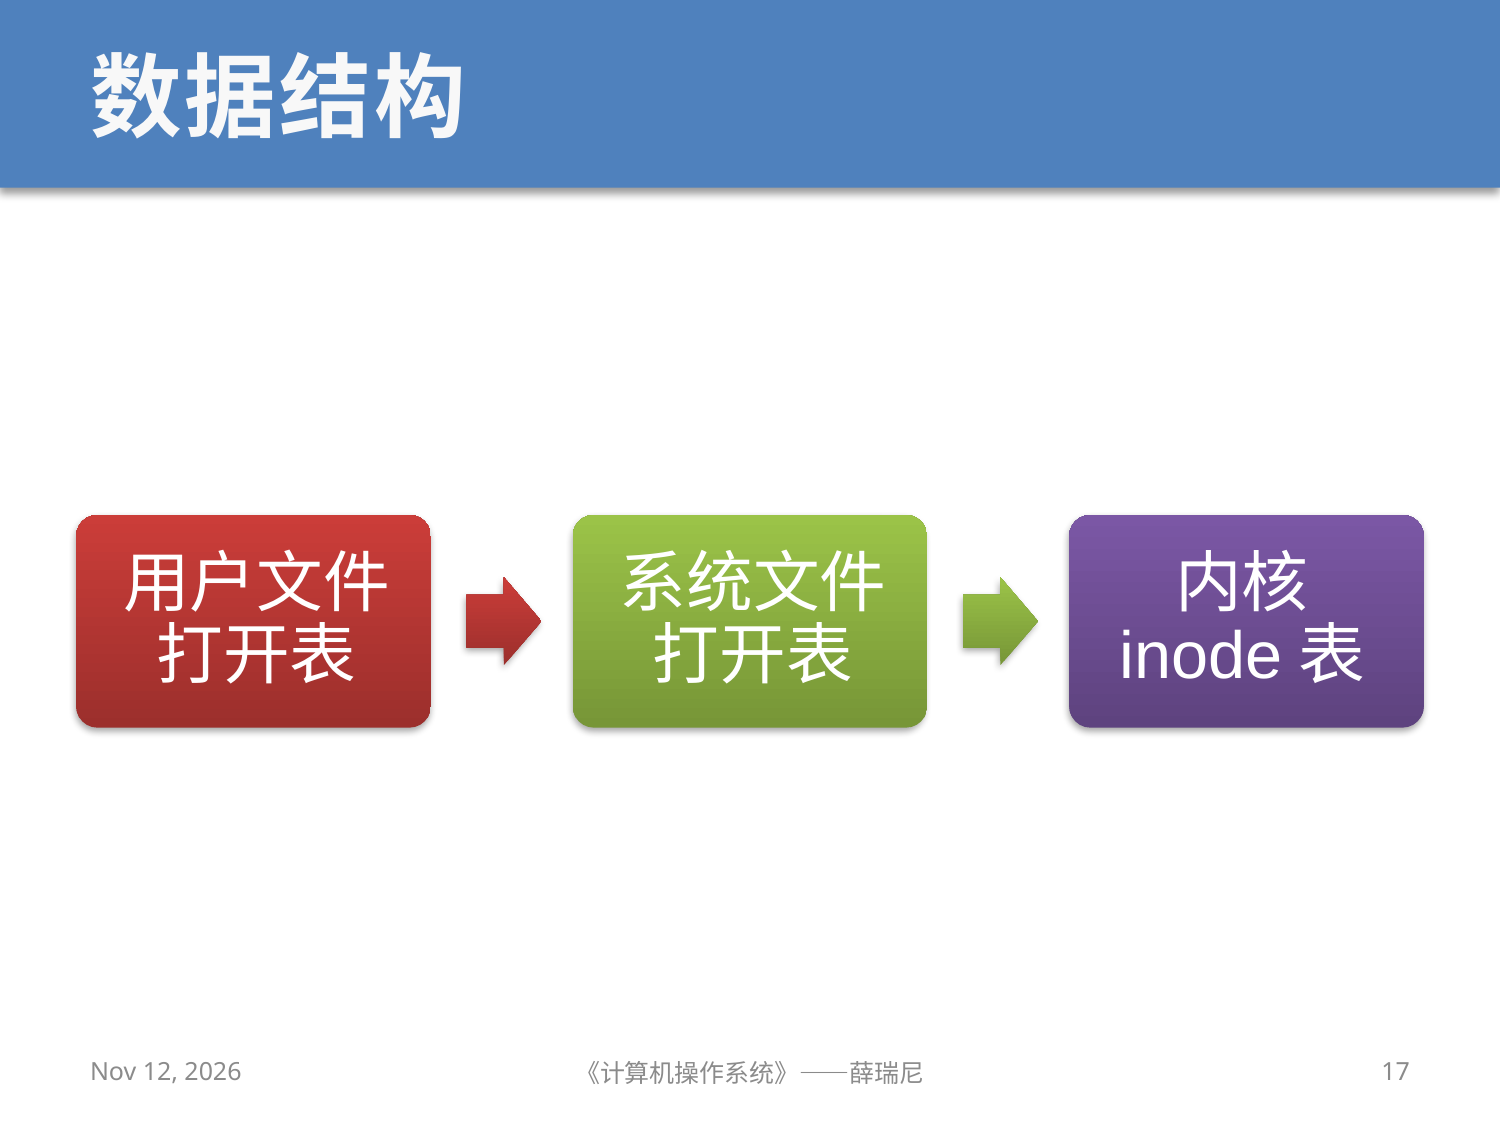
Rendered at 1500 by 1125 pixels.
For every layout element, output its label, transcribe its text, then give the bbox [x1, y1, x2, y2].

title 数据结构 [75, 0, 1425, 188]
slide_number 17 [1074, 1042, 1425, 1103]
footer 《计算机操作系统》——薛瑞尼 [512, 1042, 988, 1103]
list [74, 221, 1426, 1022]
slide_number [75, 1042, 425, 1103]
